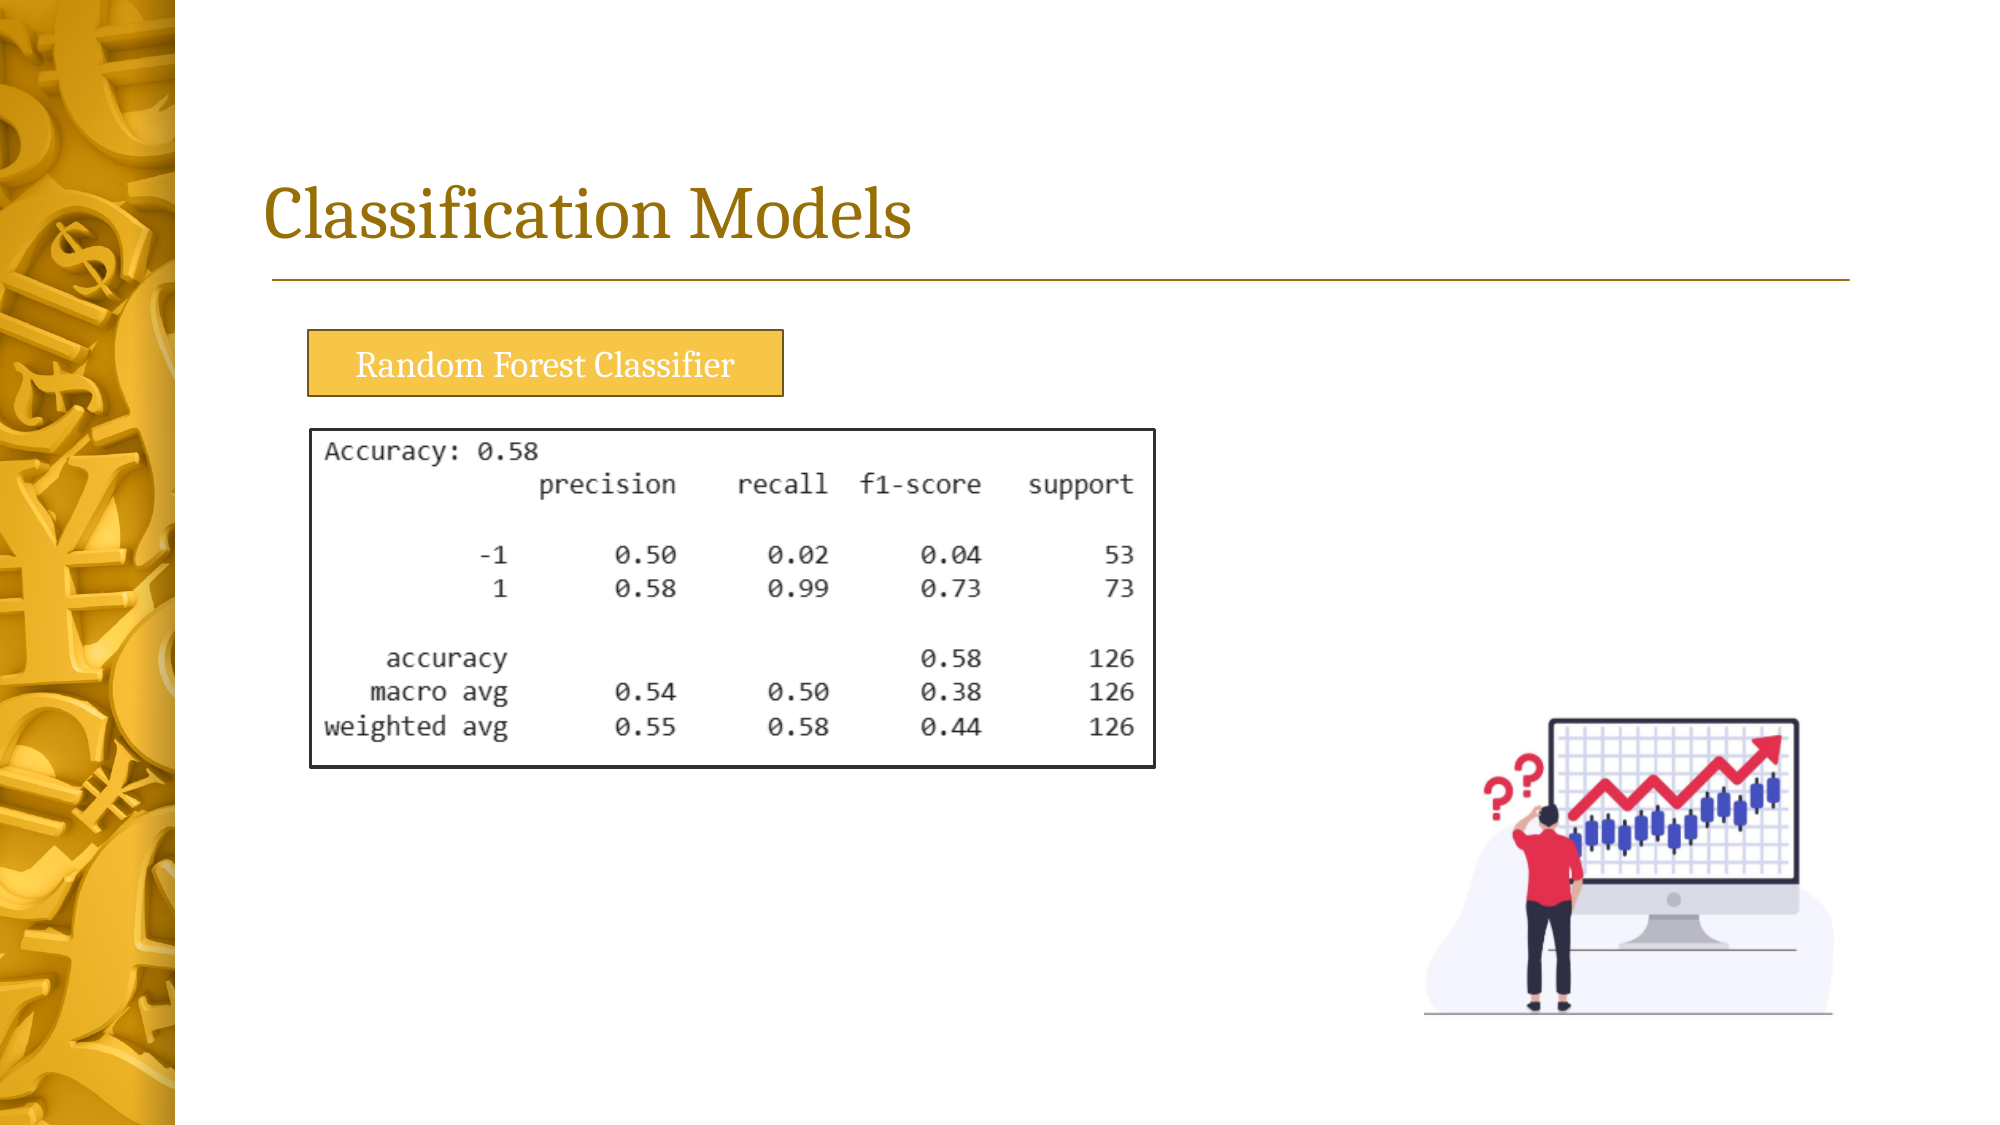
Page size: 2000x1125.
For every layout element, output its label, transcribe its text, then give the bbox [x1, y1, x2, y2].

picture [312, 430, 1154, 766]
title Classification Models [249, 62, 1863, 263]
picture [1424, 709, 1835, 1020]
text_box Random Forest Classifier [307, 329, 784, 397]
text_box [253, 299, 1863, 1113]
picture [0, 0, 175, 1125]
